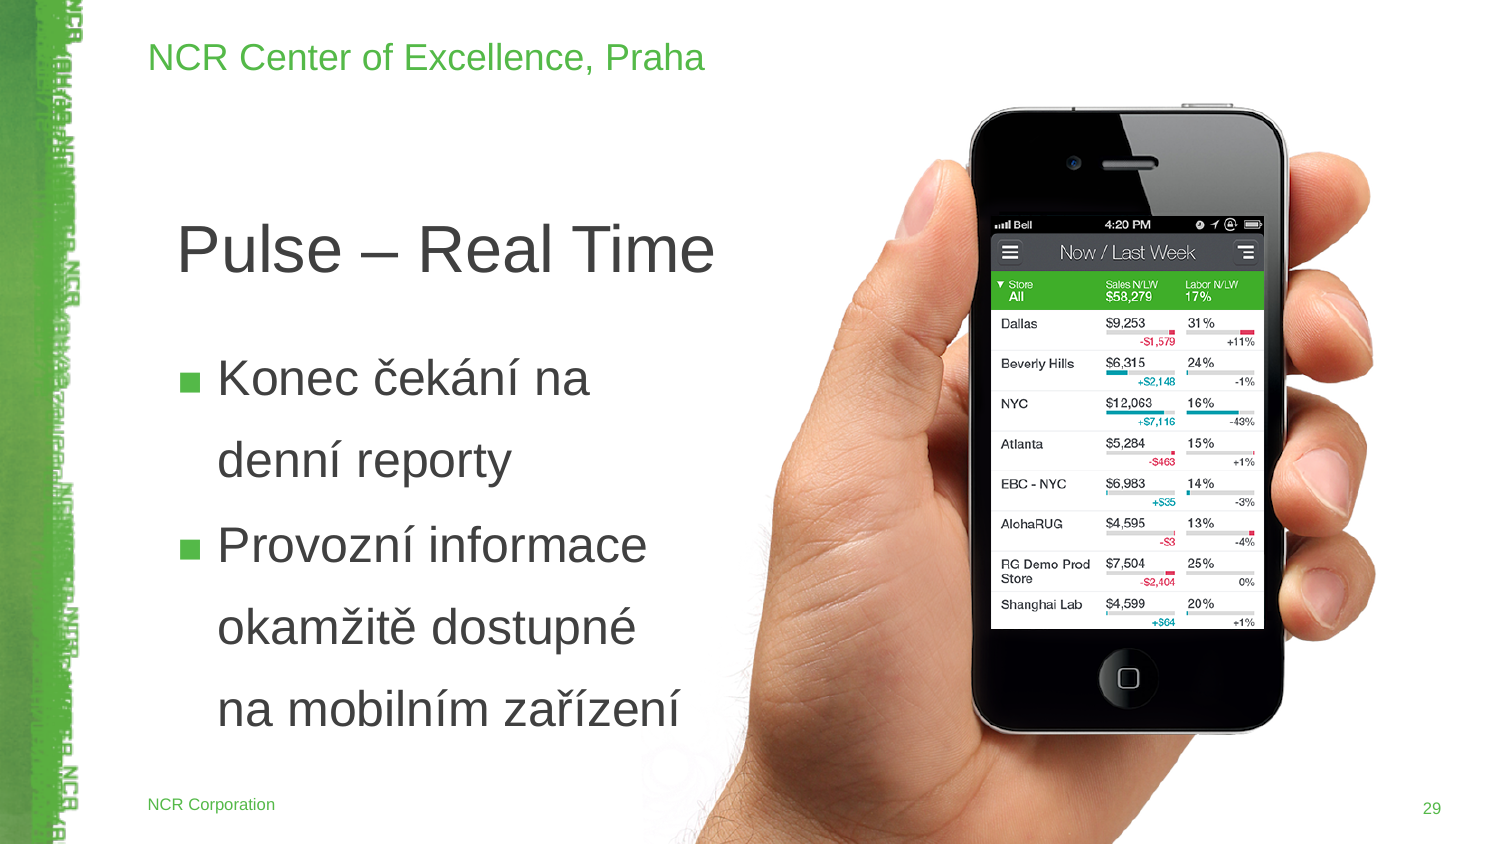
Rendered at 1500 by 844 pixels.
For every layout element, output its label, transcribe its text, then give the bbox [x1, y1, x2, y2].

slide_number NCR Corporation [147, 781, 420, 827]
picture [0, 0, 83, 844]
picture [574, 25, 1500, 844]
list NCR Center of Excellence, Praha [147, 32, 569, 151]
text_box Pulse – Real Time Konec čekání na denní reporty Provozní informace okamžitě dostupné na mobilním zařízení [158, 188, 569, 737]
